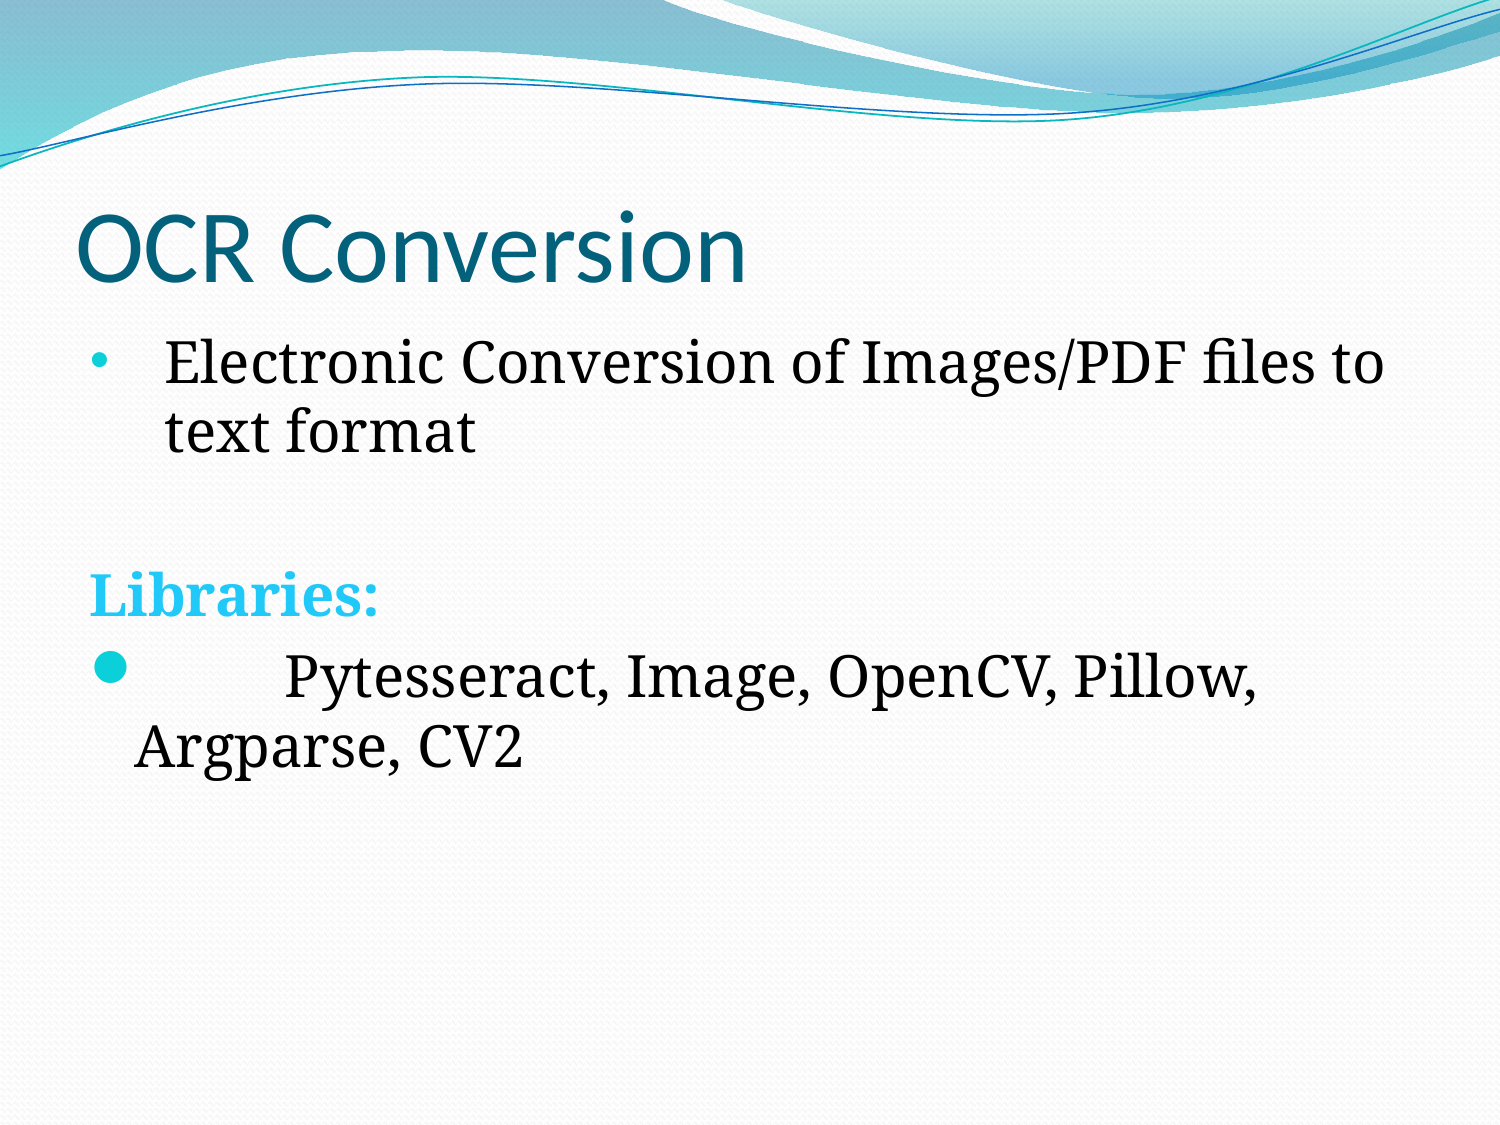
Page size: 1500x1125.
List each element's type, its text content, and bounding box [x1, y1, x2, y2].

title OCR Conversion [75, 115, 1425, 303]
list Electronic Conversion of Images/PDF files to text format Libraries: Pytesseract, Image, OpenCV, Pillow, Argparse, CV2 [75, 317, 1425, 1038]
